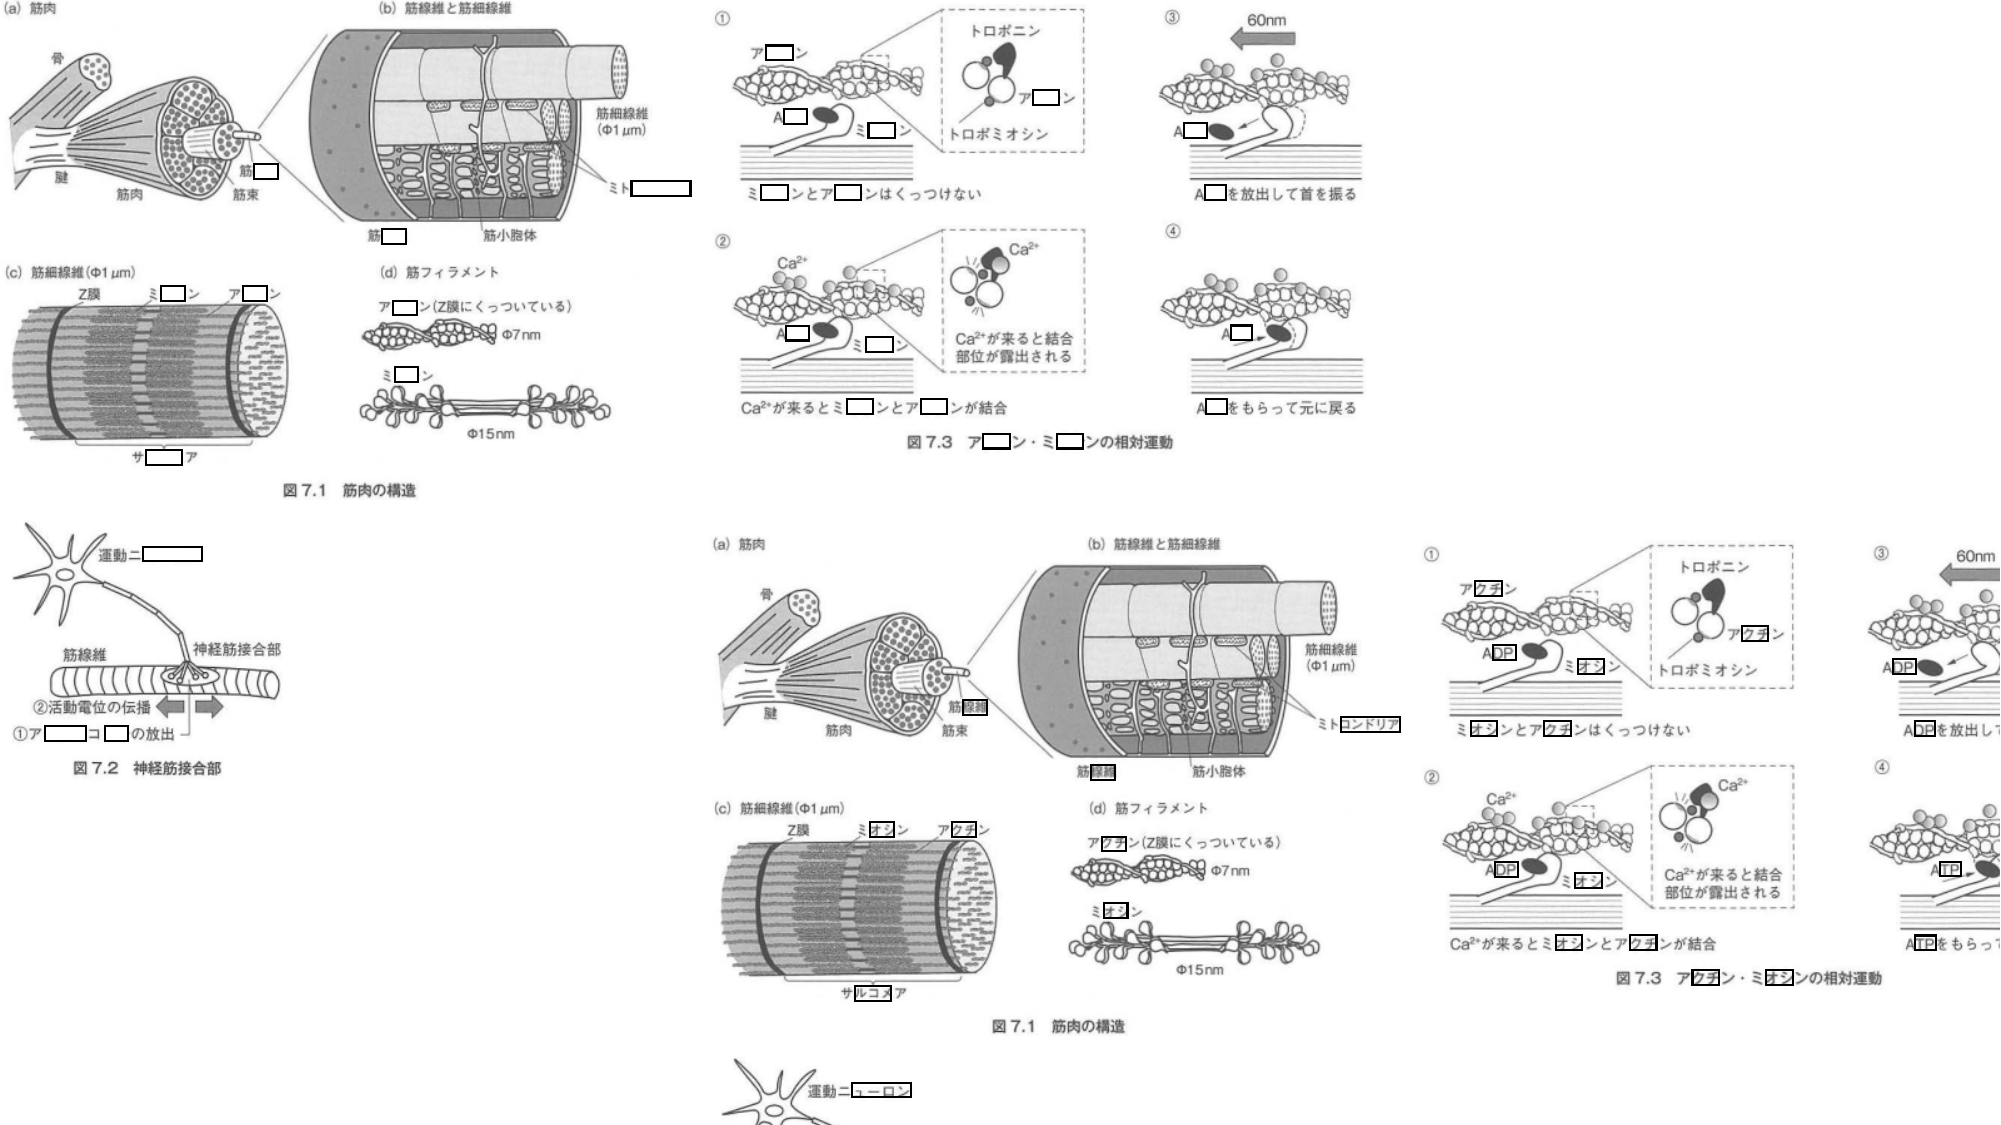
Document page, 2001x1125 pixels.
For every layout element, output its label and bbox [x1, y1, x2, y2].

picture [714, 1054, 997, 1125]
picture [5, 518, 287, 786]
picture [0, 0, 694, 500]
picture [709, 535, 1404, 1037]
picture [709, 4, 1366, 455]
picture [1418, 540, 2000, 991]
